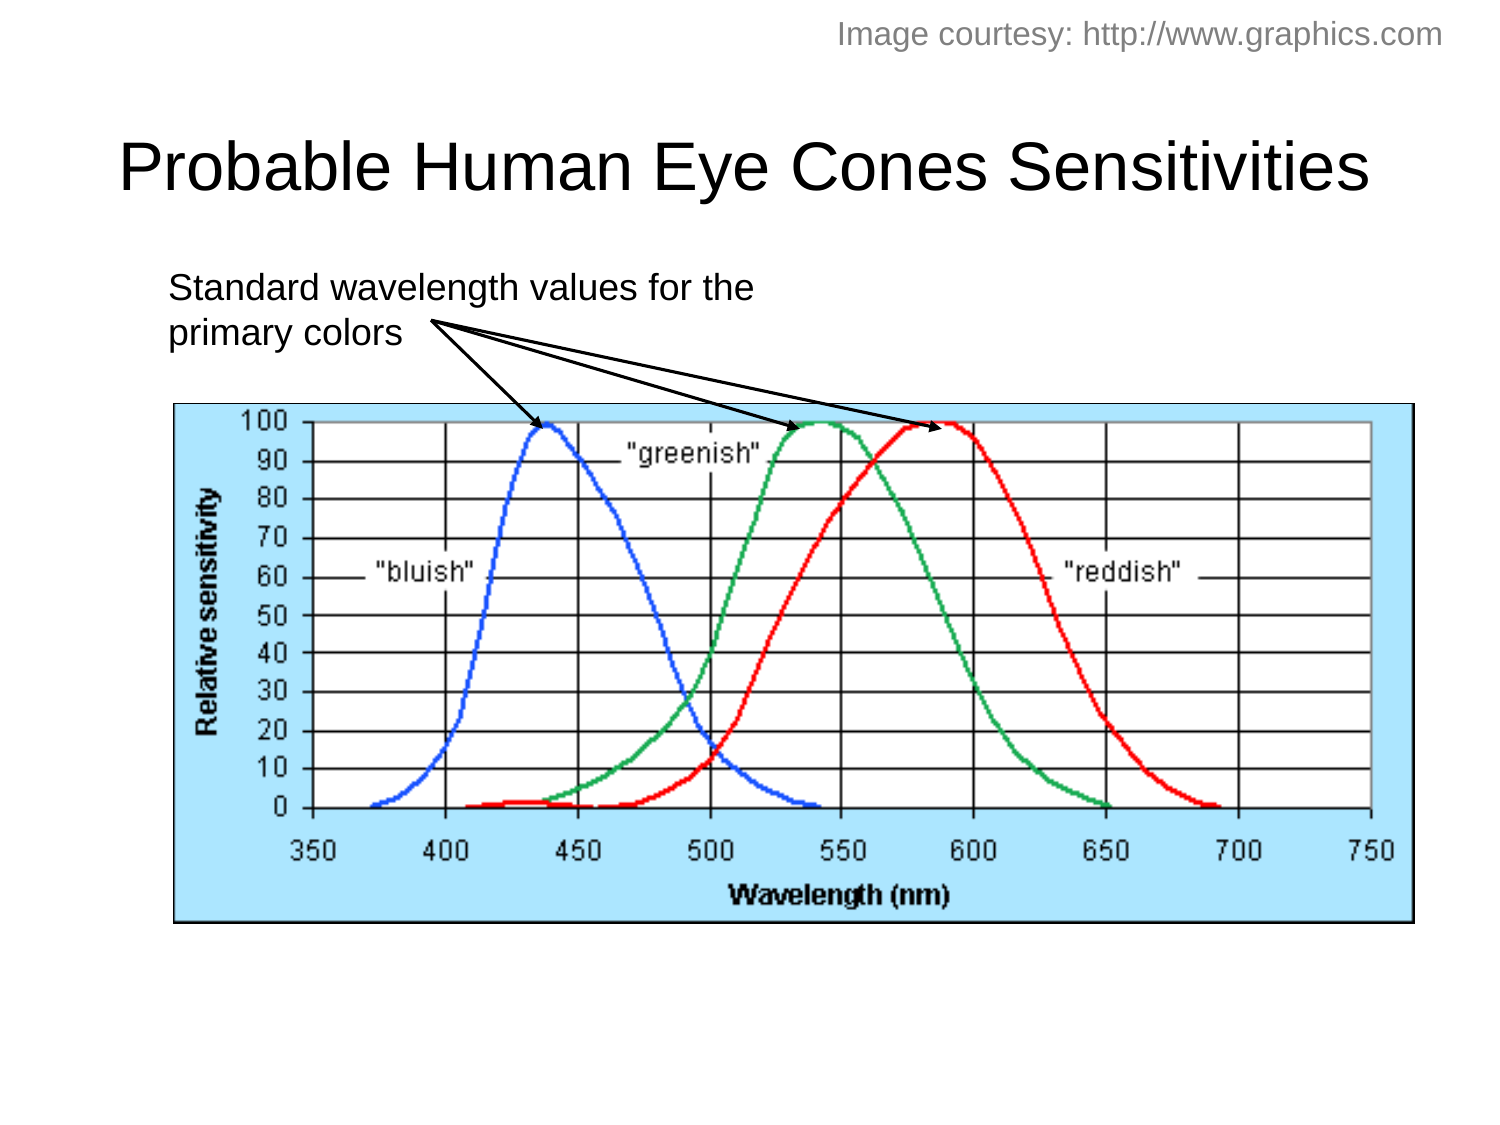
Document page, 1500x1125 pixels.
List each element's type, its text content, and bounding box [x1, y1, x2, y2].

title Probable Human Eye Cones Sensitivities [103, 59, 1397, 278]
picture [173, 403, 1415, 924]
text_box Standard wavelength values for the primary colors [153, 255, 892, 361]
text_box Image courtesy: http://www.graphics.com [822, 4, 1460, 59]
